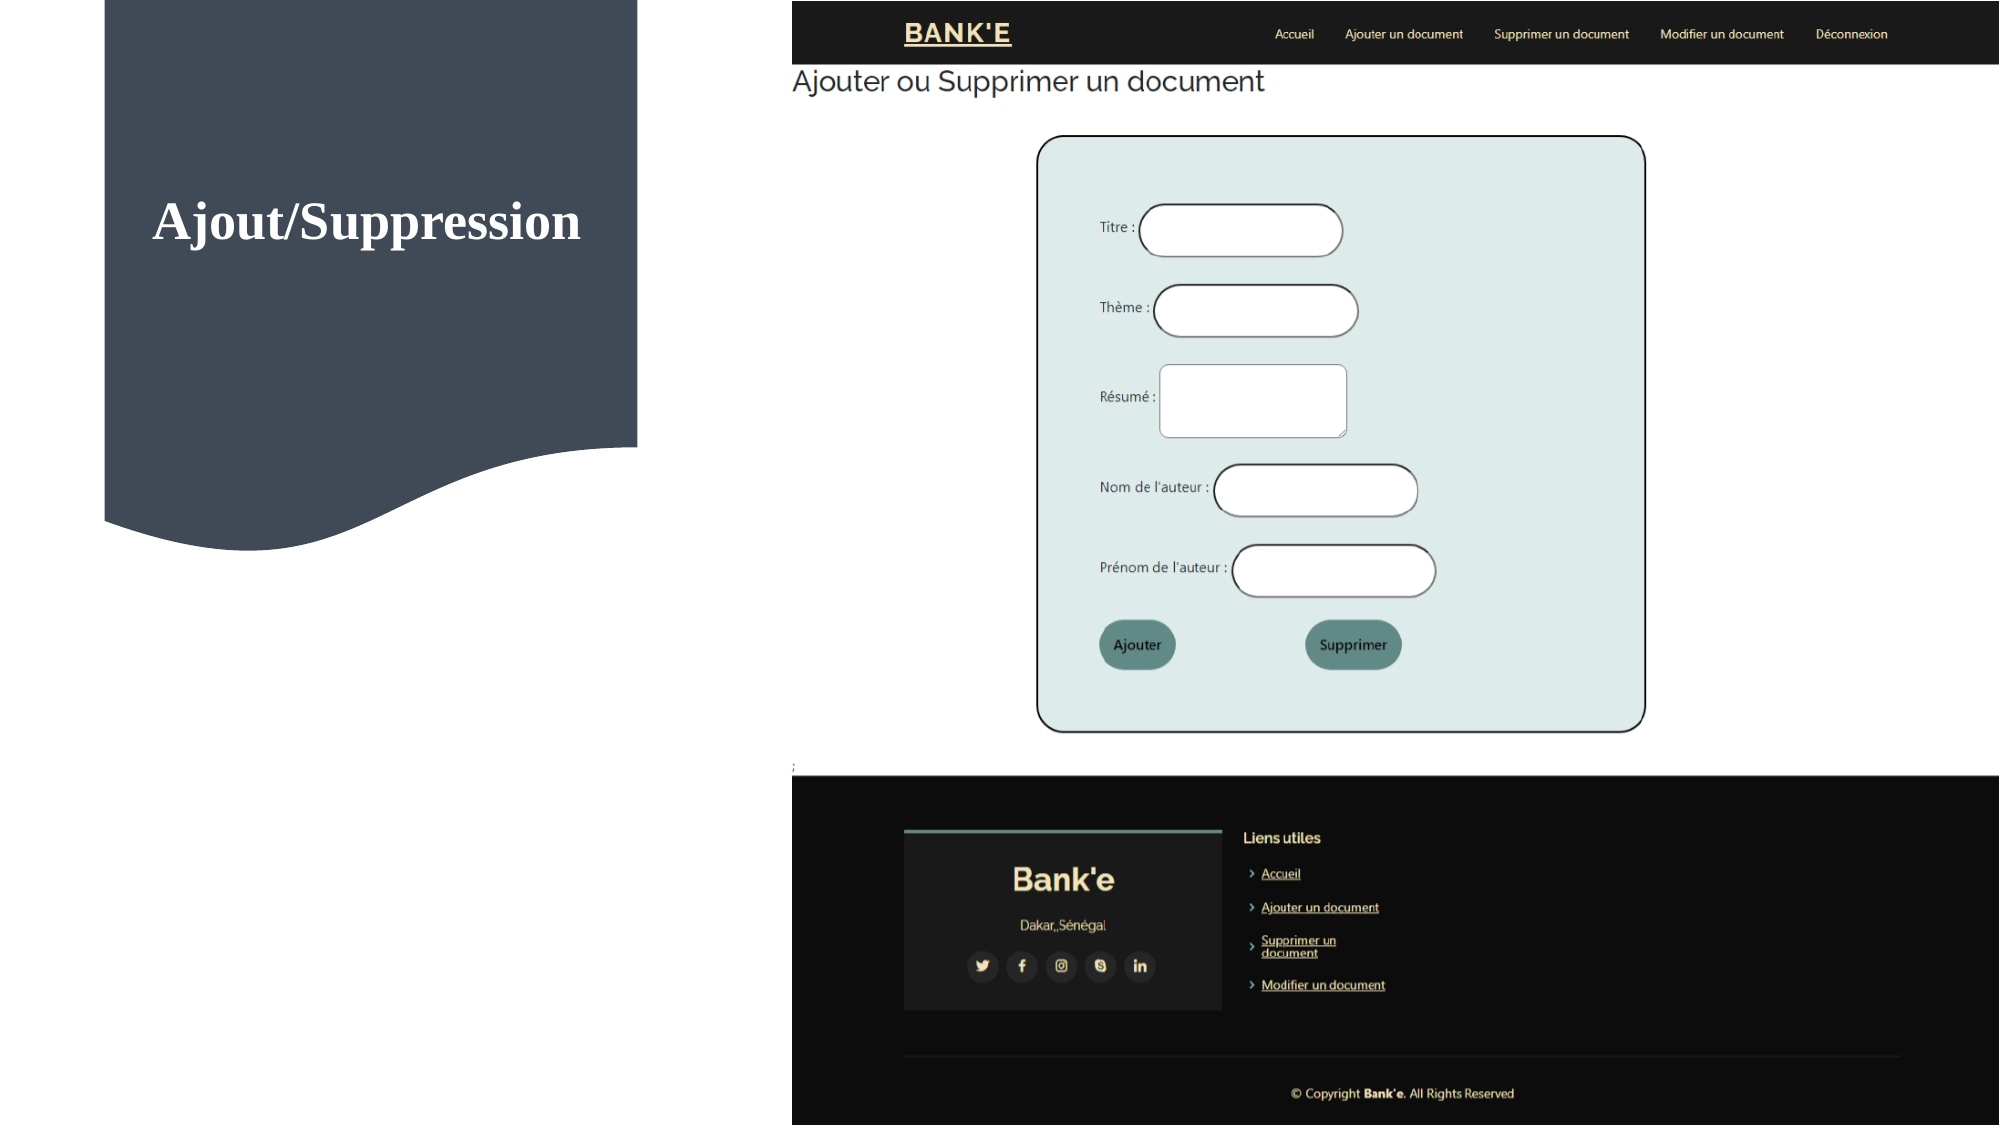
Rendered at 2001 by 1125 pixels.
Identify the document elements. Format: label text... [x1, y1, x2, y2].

title Ajout/Suppression [137, 28, 604, 417]
text_box [103, 0, 639, 552]
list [792, 1, 1999, 1125]
